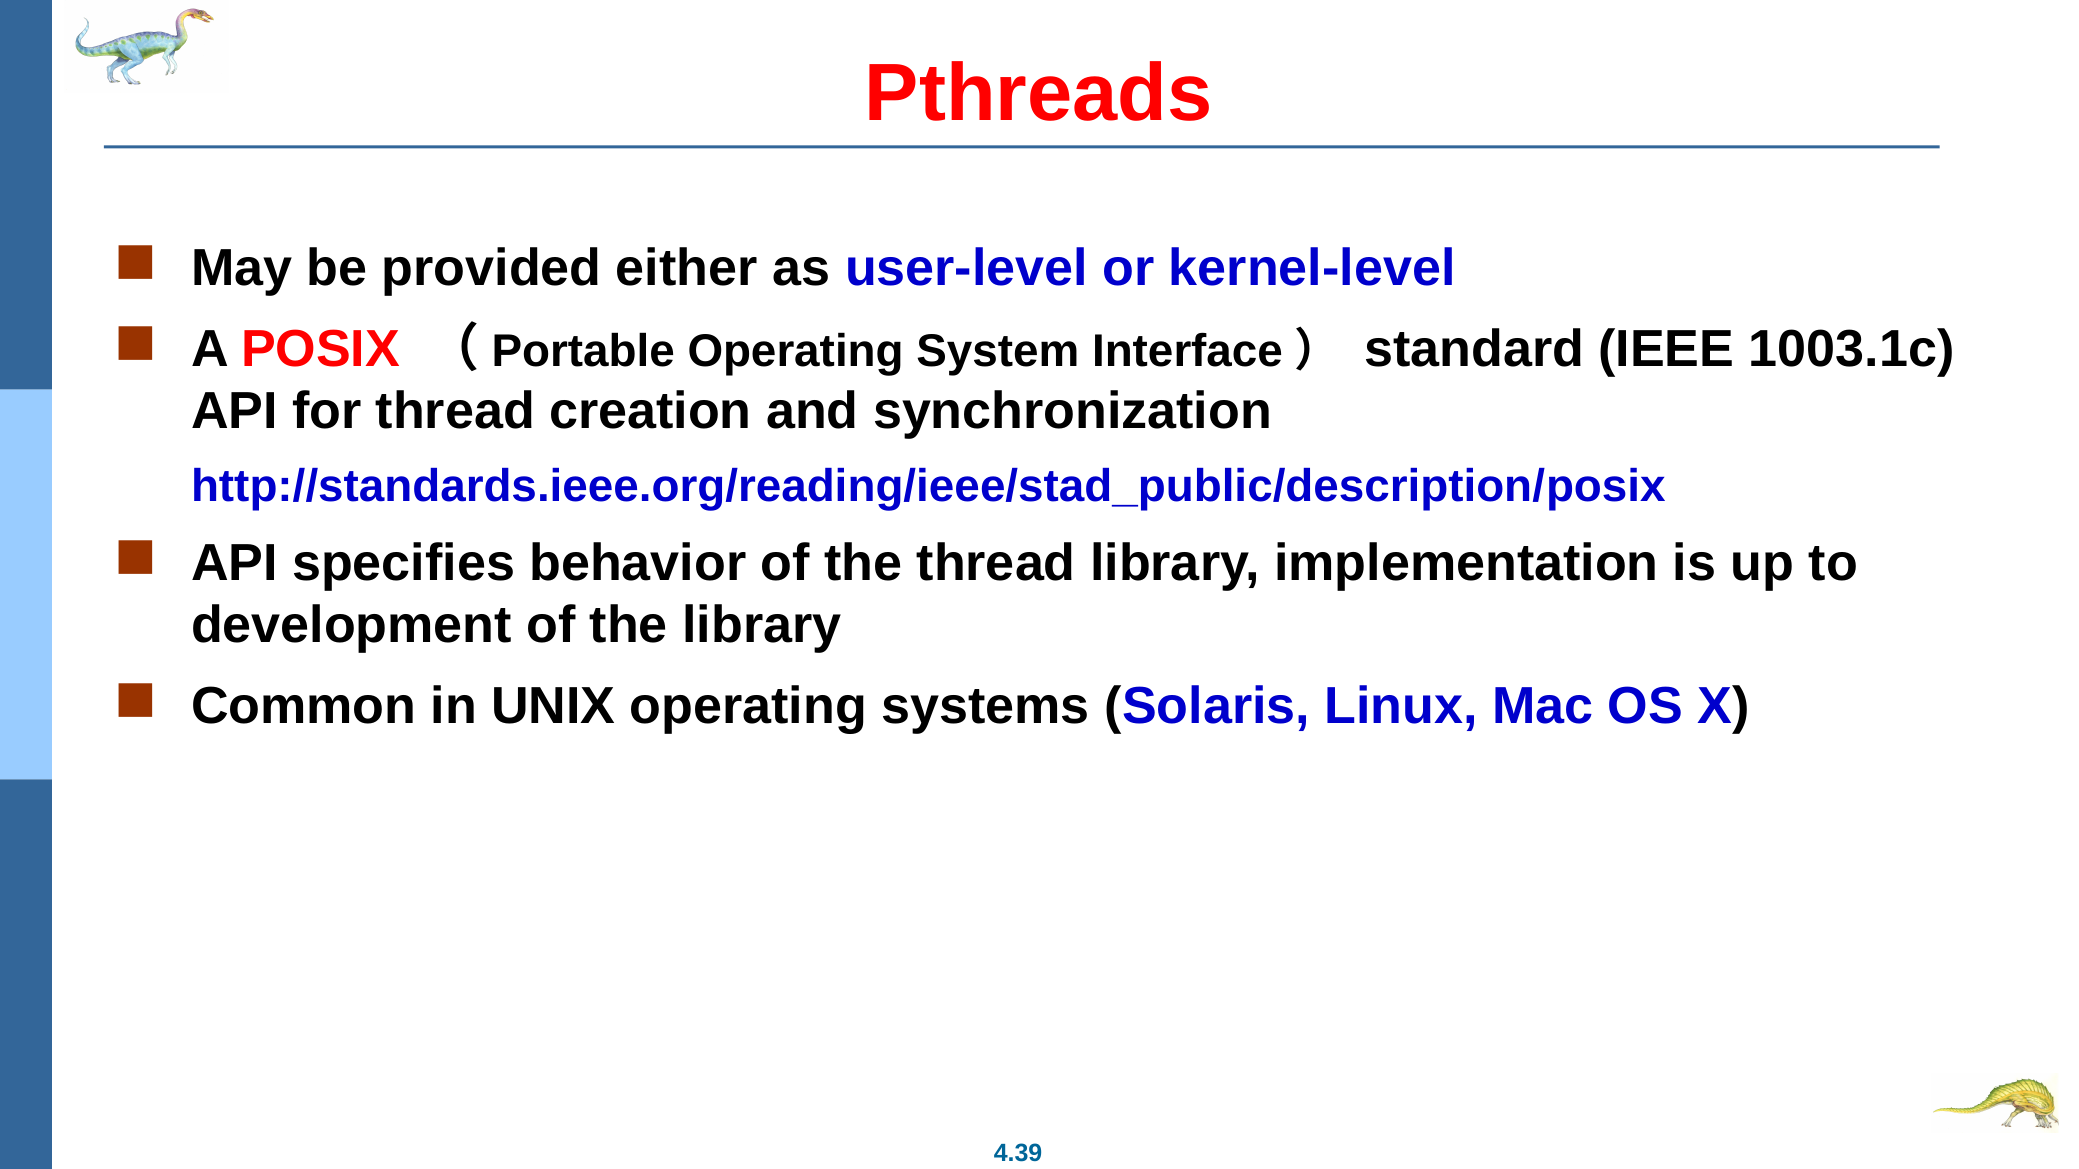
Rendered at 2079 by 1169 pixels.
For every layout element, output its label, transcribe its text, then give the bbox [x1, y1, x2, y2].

picture [1931, 1073, 2059, 1133]
list May be provided either as user-level or kernel-level A POSIX （Portable Operating System Interface） standard (IEEE 1003.1c) API for thread creation and synchronization http://standards.ieee.org/reading/ieee/stad_public/description/posix API specifies behavior of the thread library, implementation is up to development of the library Common in UNIX operating systems (Solaris, Linux, Mac OS X) [103, 224, 1975, 997]
title Pthreads [103, 47, 1975, 146]
picture [64, 0, 229, 93]
